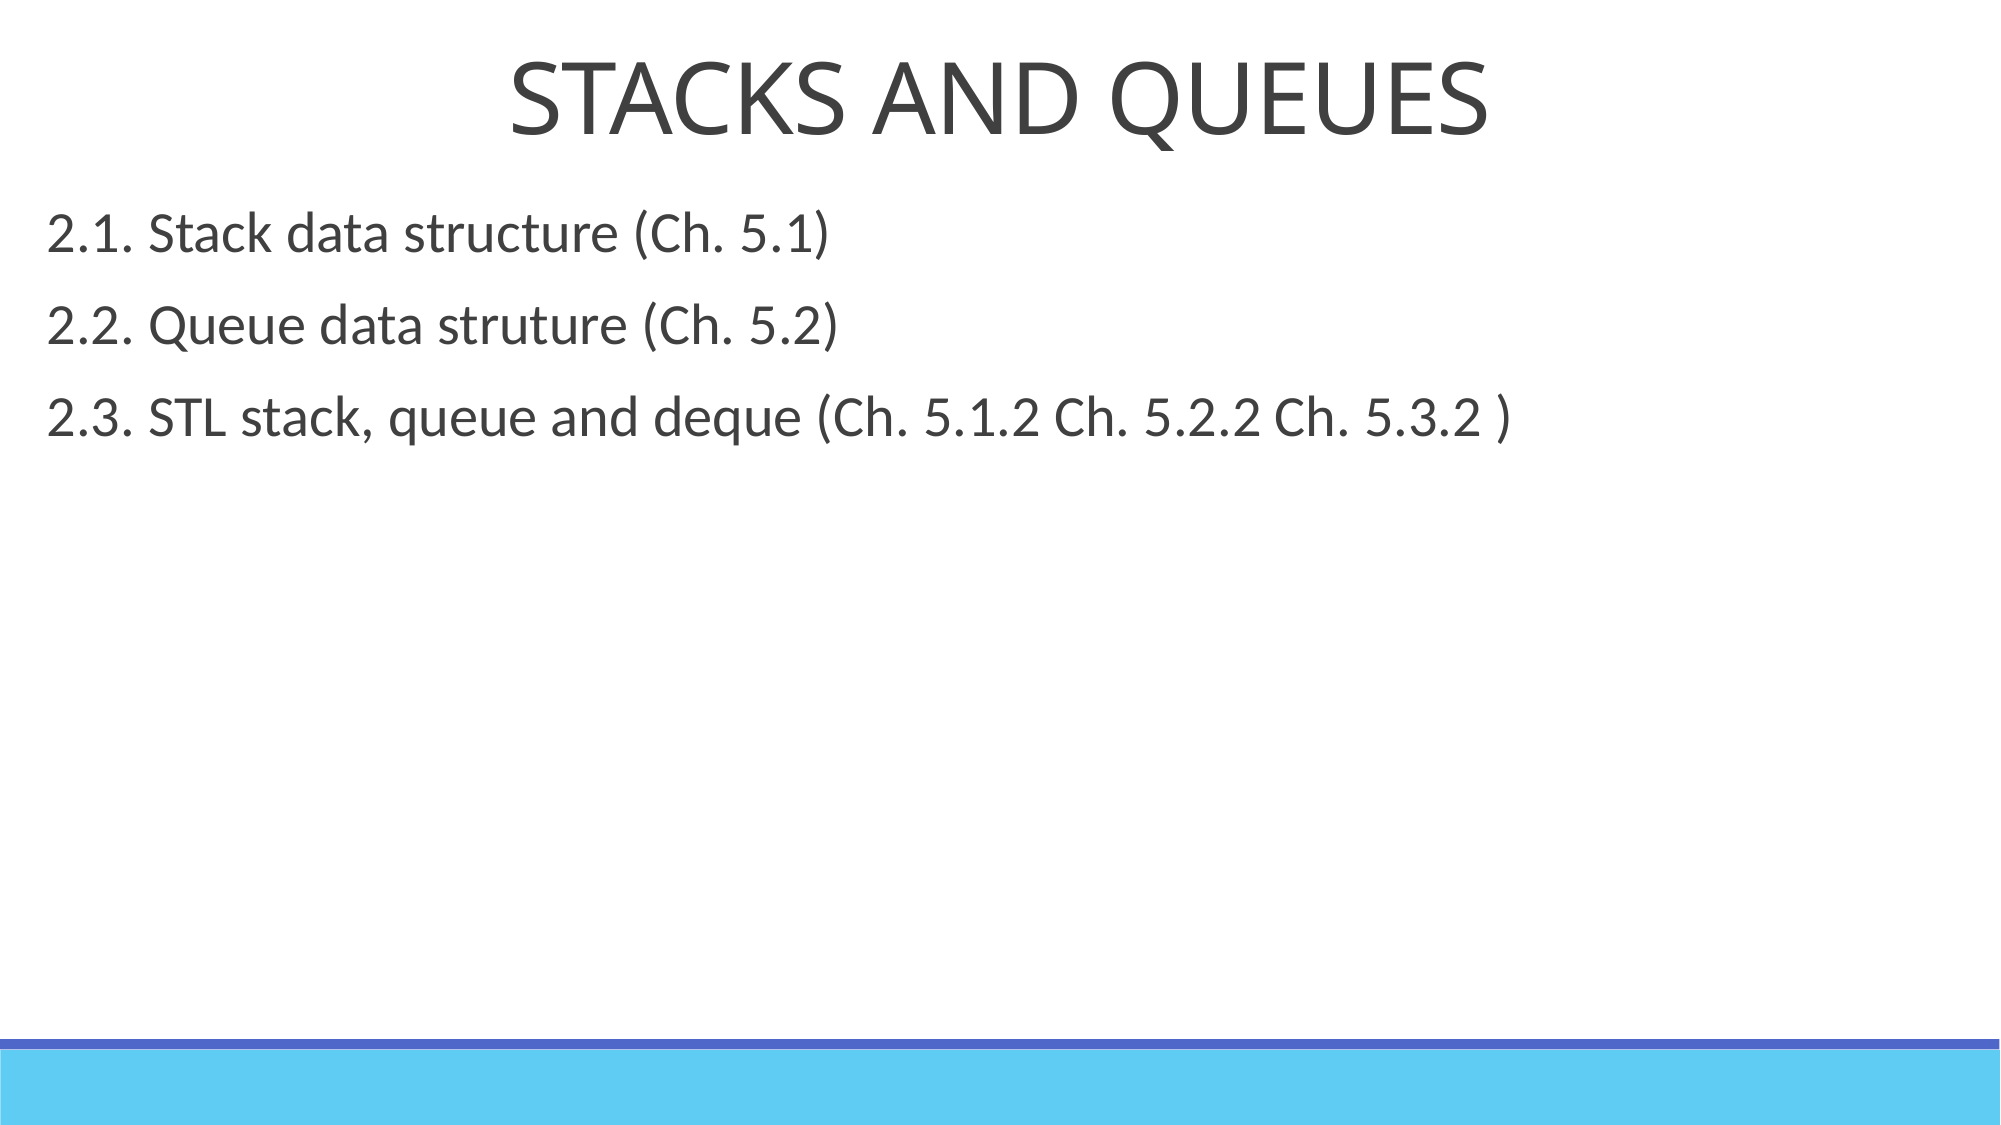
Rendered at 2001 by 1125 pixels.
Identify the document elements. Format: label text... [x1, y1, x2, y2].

title STACKS AND QUEUES [0, 0, 2000, 163]
list 2.1. Stack data structure (Ch. 5.1) 2.2. Queue data struture (Ch. 5.2) 2.3. STL stack, queue and deque (Ch. 5.1.2 Ch. 5.2.2 Ch. 5.3.2 ) [31, 194, 1979, 1034]
